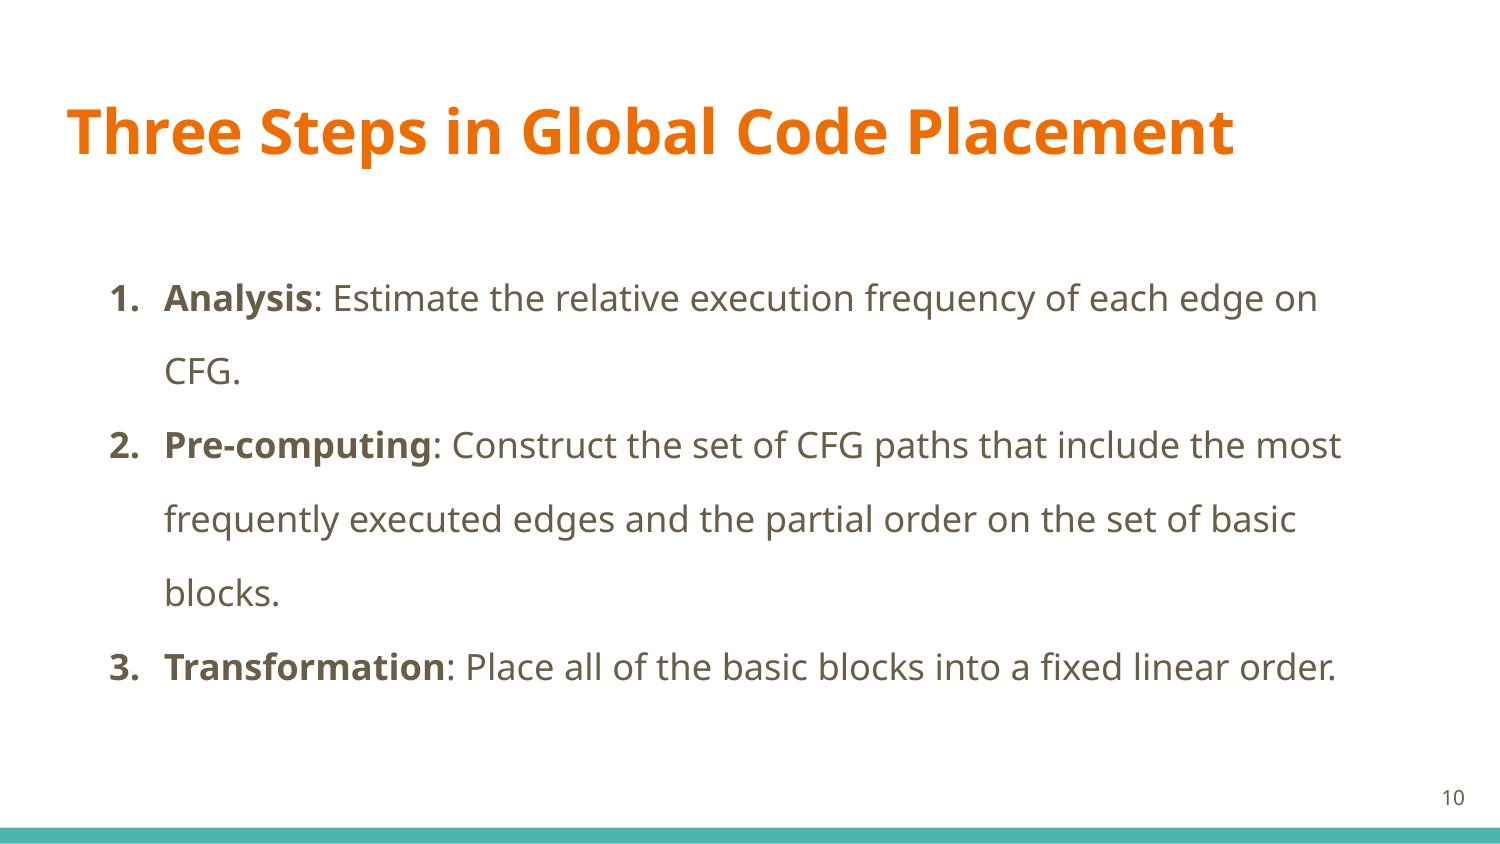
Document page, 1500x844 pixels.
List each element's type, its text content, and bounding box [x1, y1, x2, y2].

title Three Steps in Global Code Placement [51, 72, 1449, 189]
slide_number ‹#› [1389, 764, 1480, 830]
list Analysis: Estimate the relative execution frequency of each edge on CFG. Pre-computing: Construct the set of CFG paths that include the most frequently executed edges and the partial order on the set of basic blocks. Transformation: Place all of the basic blocks into a fixed linear order. [76, 232, 1390, 774]
